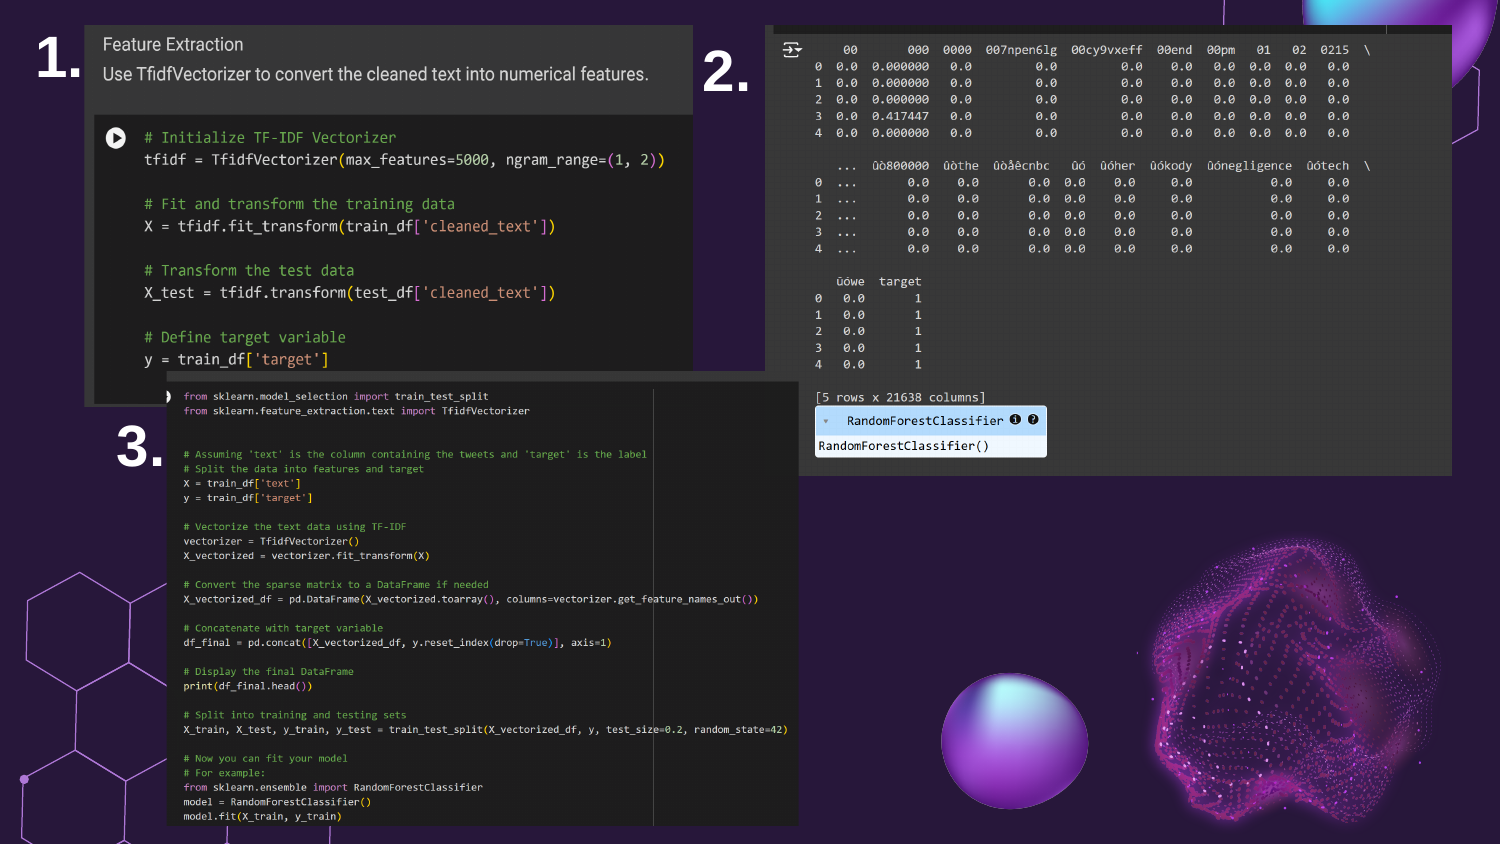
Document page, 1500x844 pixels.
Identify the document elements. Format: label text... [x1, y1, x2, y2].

text_box 1. [20, 12, 148, 97]
picture [84, 0, 1500, 826]
picture [1136, 531, 1453, 835]
text_box 3. [102, 415, 161, 486]
picture [921, 652, 1109, 834]
text_box 2. [694, 25, 763, 111]
